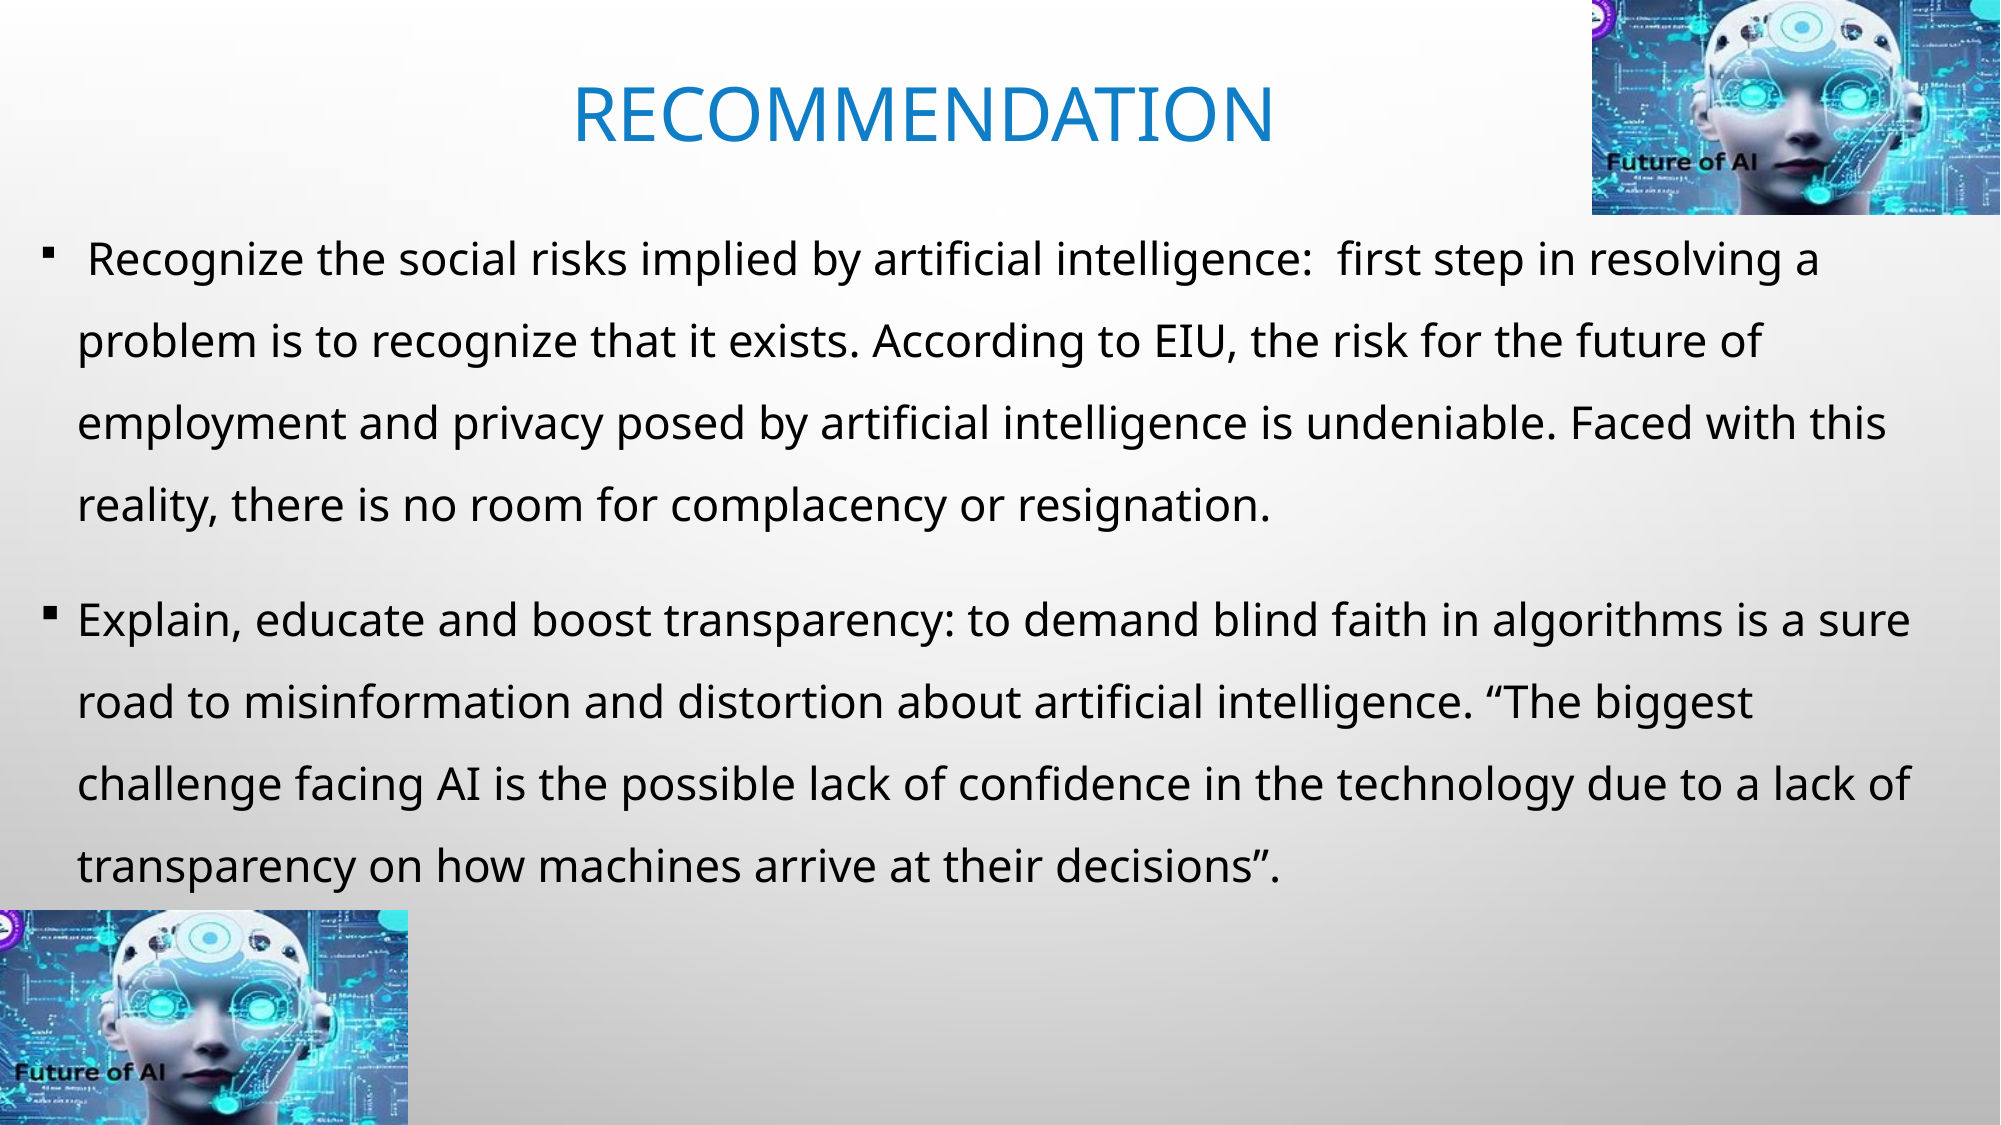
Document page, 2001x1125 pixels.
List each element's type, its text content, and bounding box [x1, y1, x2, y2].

list Recognize the social risks implied by artificial intelligence: first step in resolving a problem is to recognize that it exists. According to EIU, the risk for the future of employment and privacy posed by artificial intelligence is undeniable. Faced with this reality, there is no room for complacency or resignation. Explain, educate and boost transparency: to demand blind faith in algorithms is a sure road to misinformation and distortion about artificial intelligence. “The biggest challenge facing AI is the possible lack of confidence in the technology due to a lack of transparency on how machines arrive at their decisions”. [24, 195, 1941, 911]
picture [0, 0, 2000, 1125]
title Recommendation [71, 39, 1586, 195]
